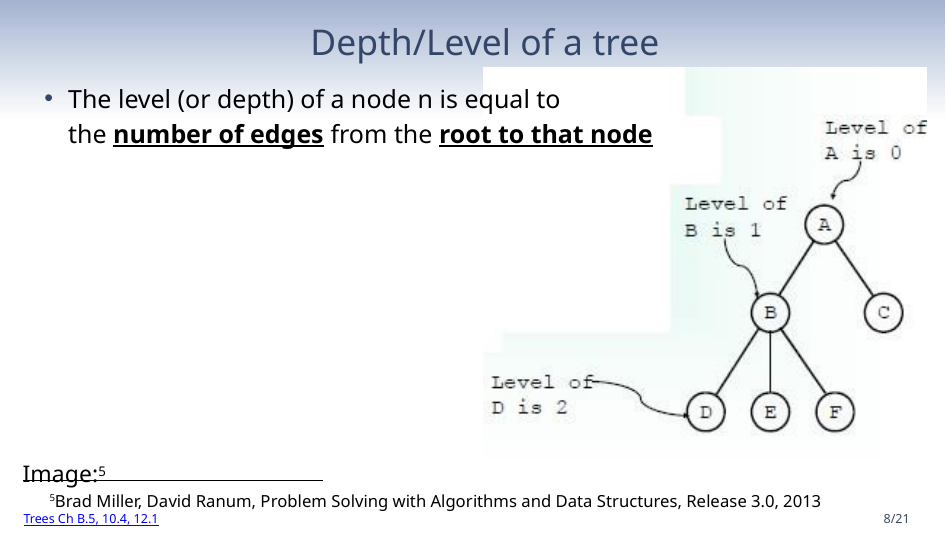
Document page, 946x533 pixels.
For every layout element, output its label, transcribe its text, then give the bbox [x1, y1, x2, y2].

picture [0, 0, 945, 460]
text_box The level (or depth) of a node n is equal to the number of edges from the root to that node [42, 74, 477, 148]
title Depth/Level of a tree [308, 18, 713, 74]
text_box Trees Ch B.5, 10.4, 12.1 [21, 509, 159, 529]
text_box Image:5 5Brad Miller, David Ranum, Problem Solving with Algorithms and Data Structures, Release 3.0, 2013 [14, 453, 870, 511]
text_box 8/21 [881, 510, 911, 527]
